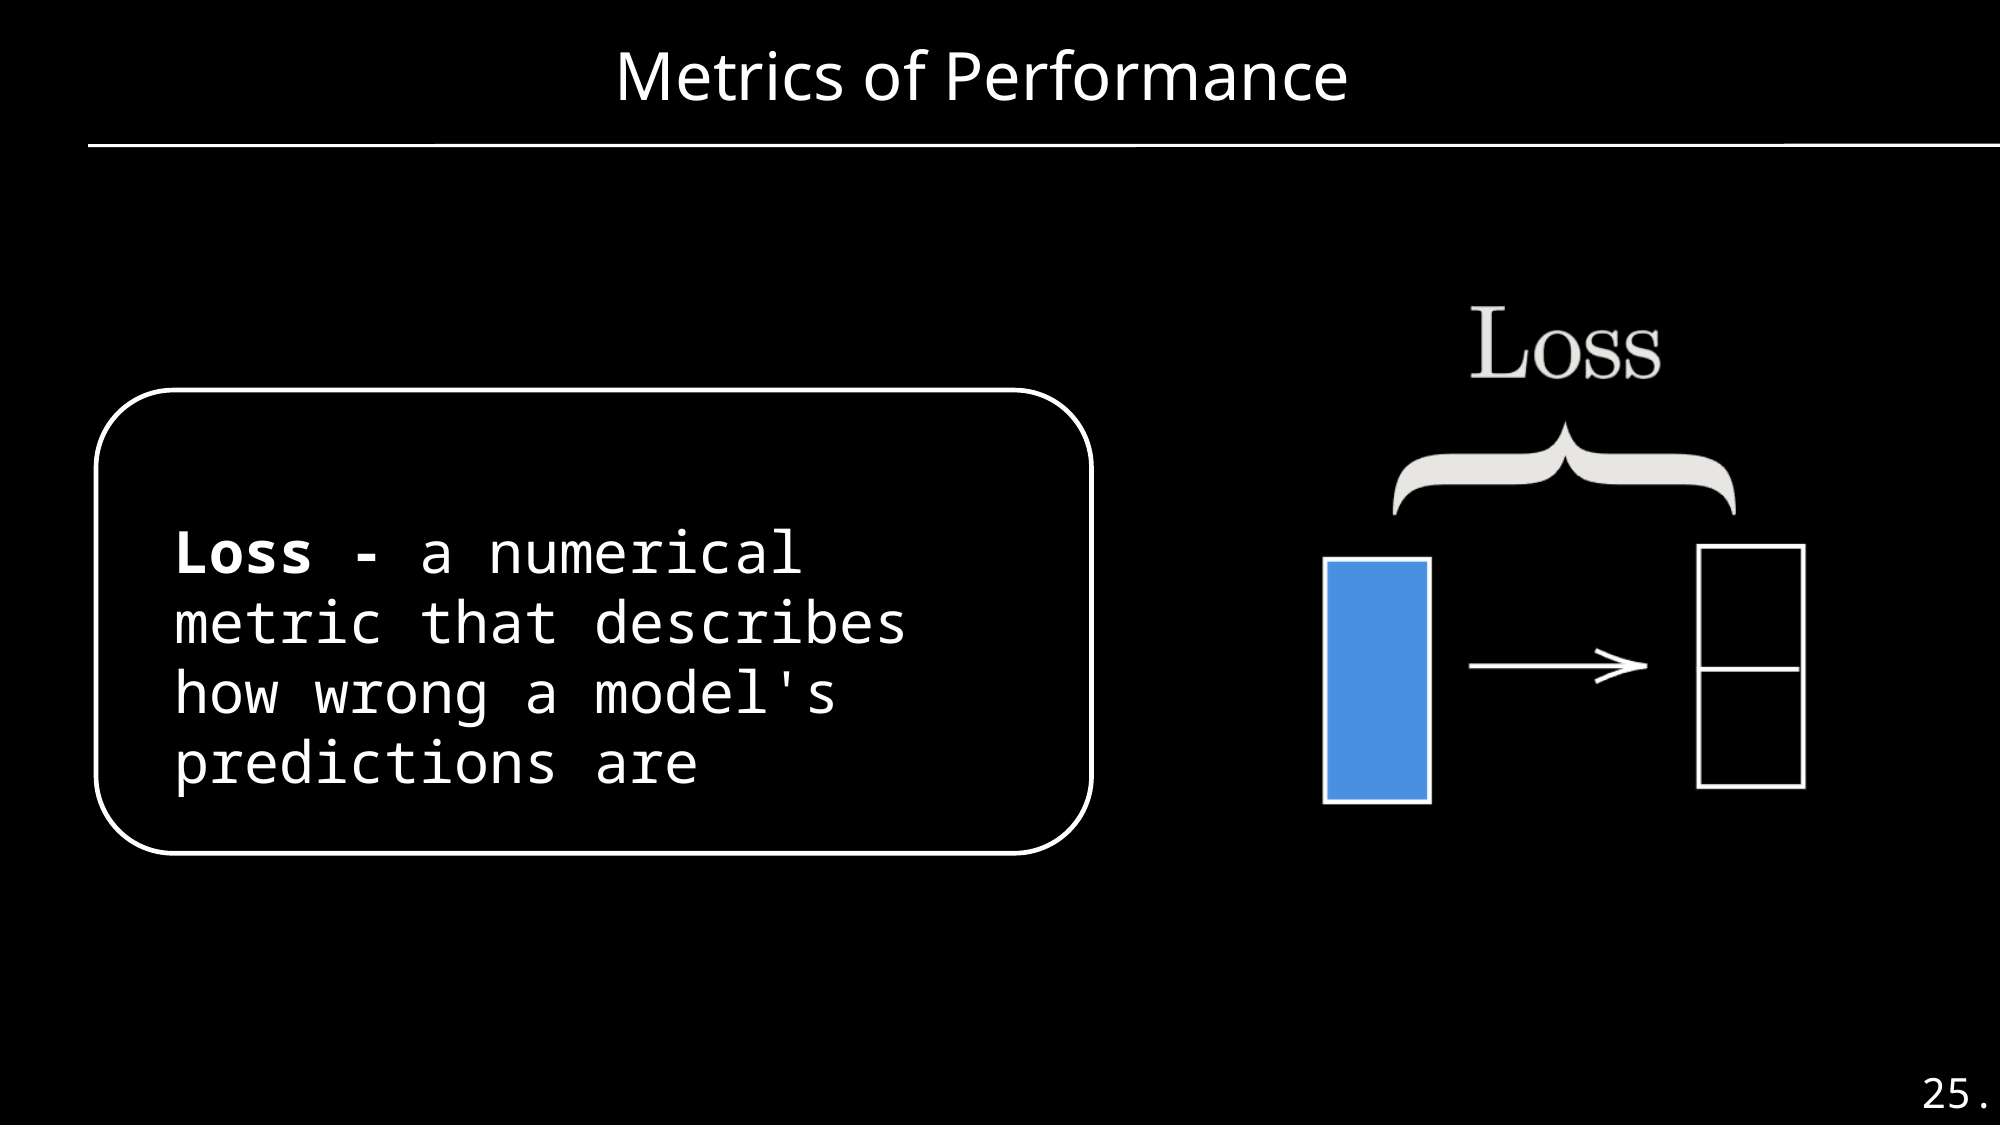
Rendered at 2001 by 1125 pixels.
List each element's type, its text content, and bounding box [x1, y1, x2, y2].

text_box Metrics of Performance [599, 26, 1401, 122]
text_box 25. [1906, 1059, 2000, 1125]
text_box [94, 388, 1094, 855]
text_box Loss - a numerical metric that describes how wrong a model's predictions are [159, 507, 1051, 803]
picture [1189, 267, 1902, 857]
